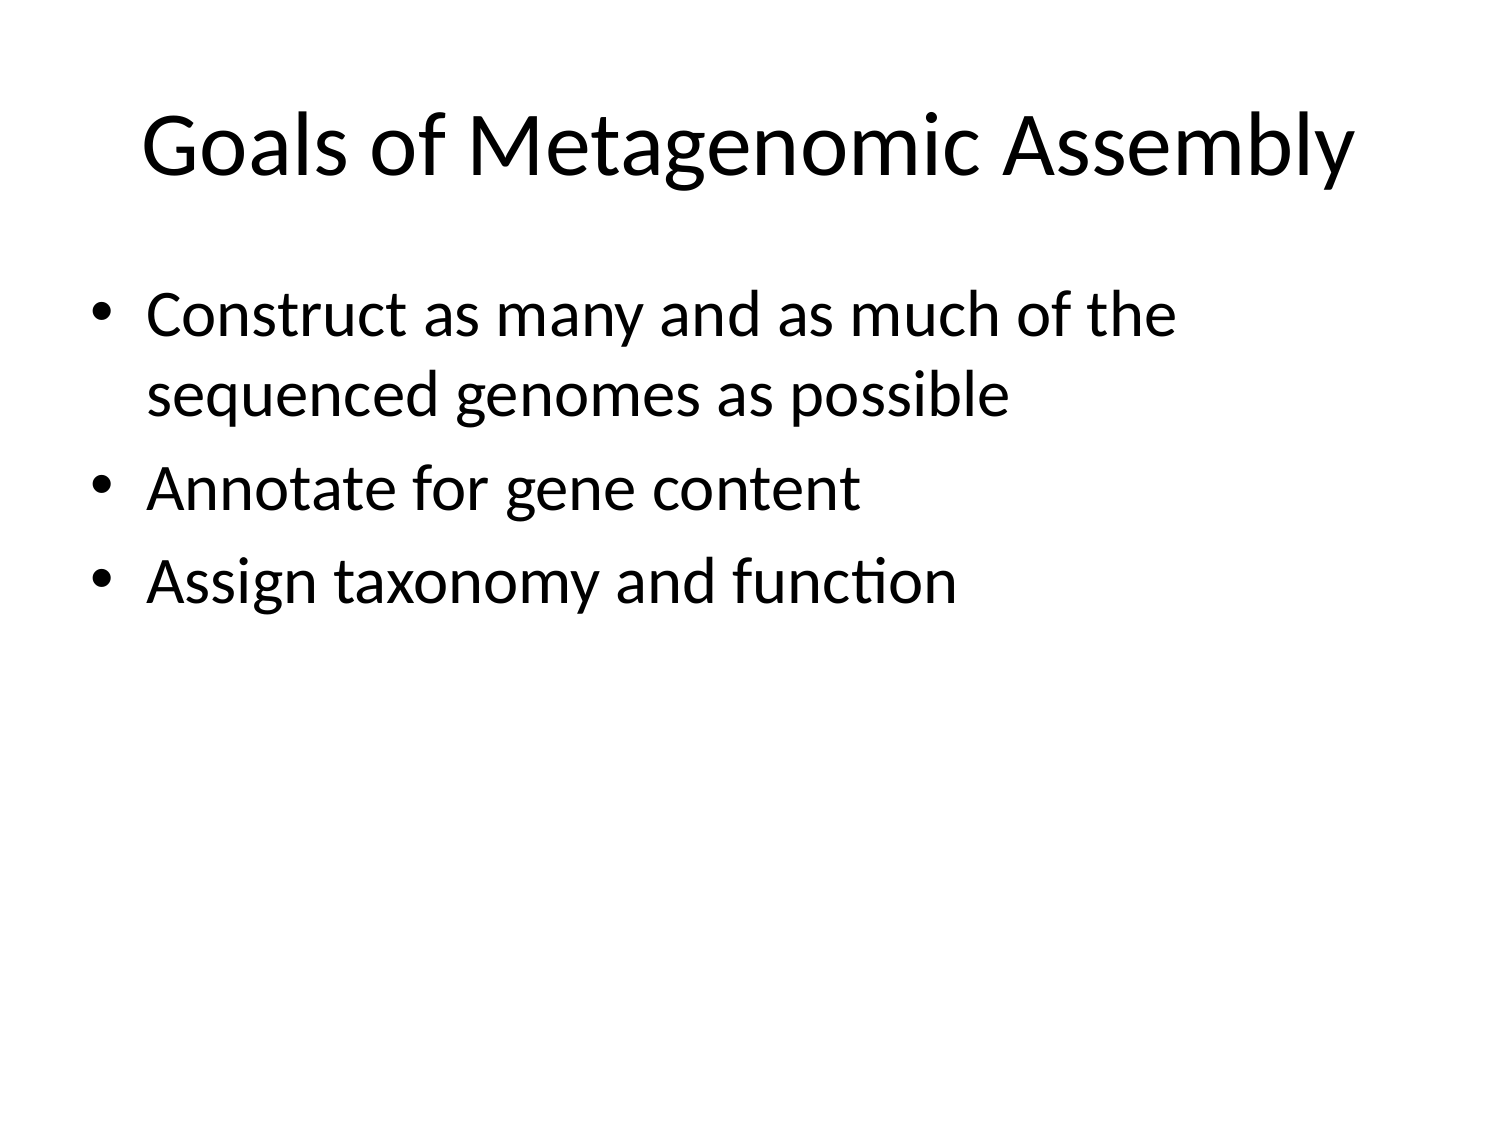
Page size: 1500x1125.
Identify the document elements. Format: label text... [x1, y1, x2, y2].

list Construct as many and as much of the sequenced genomes as possible Annotate for gene content Assign taxonomy and function [75, 262, 1425, 1005]
title Goals of Metagenomic Assembly [75, 45, 1425, 233]
